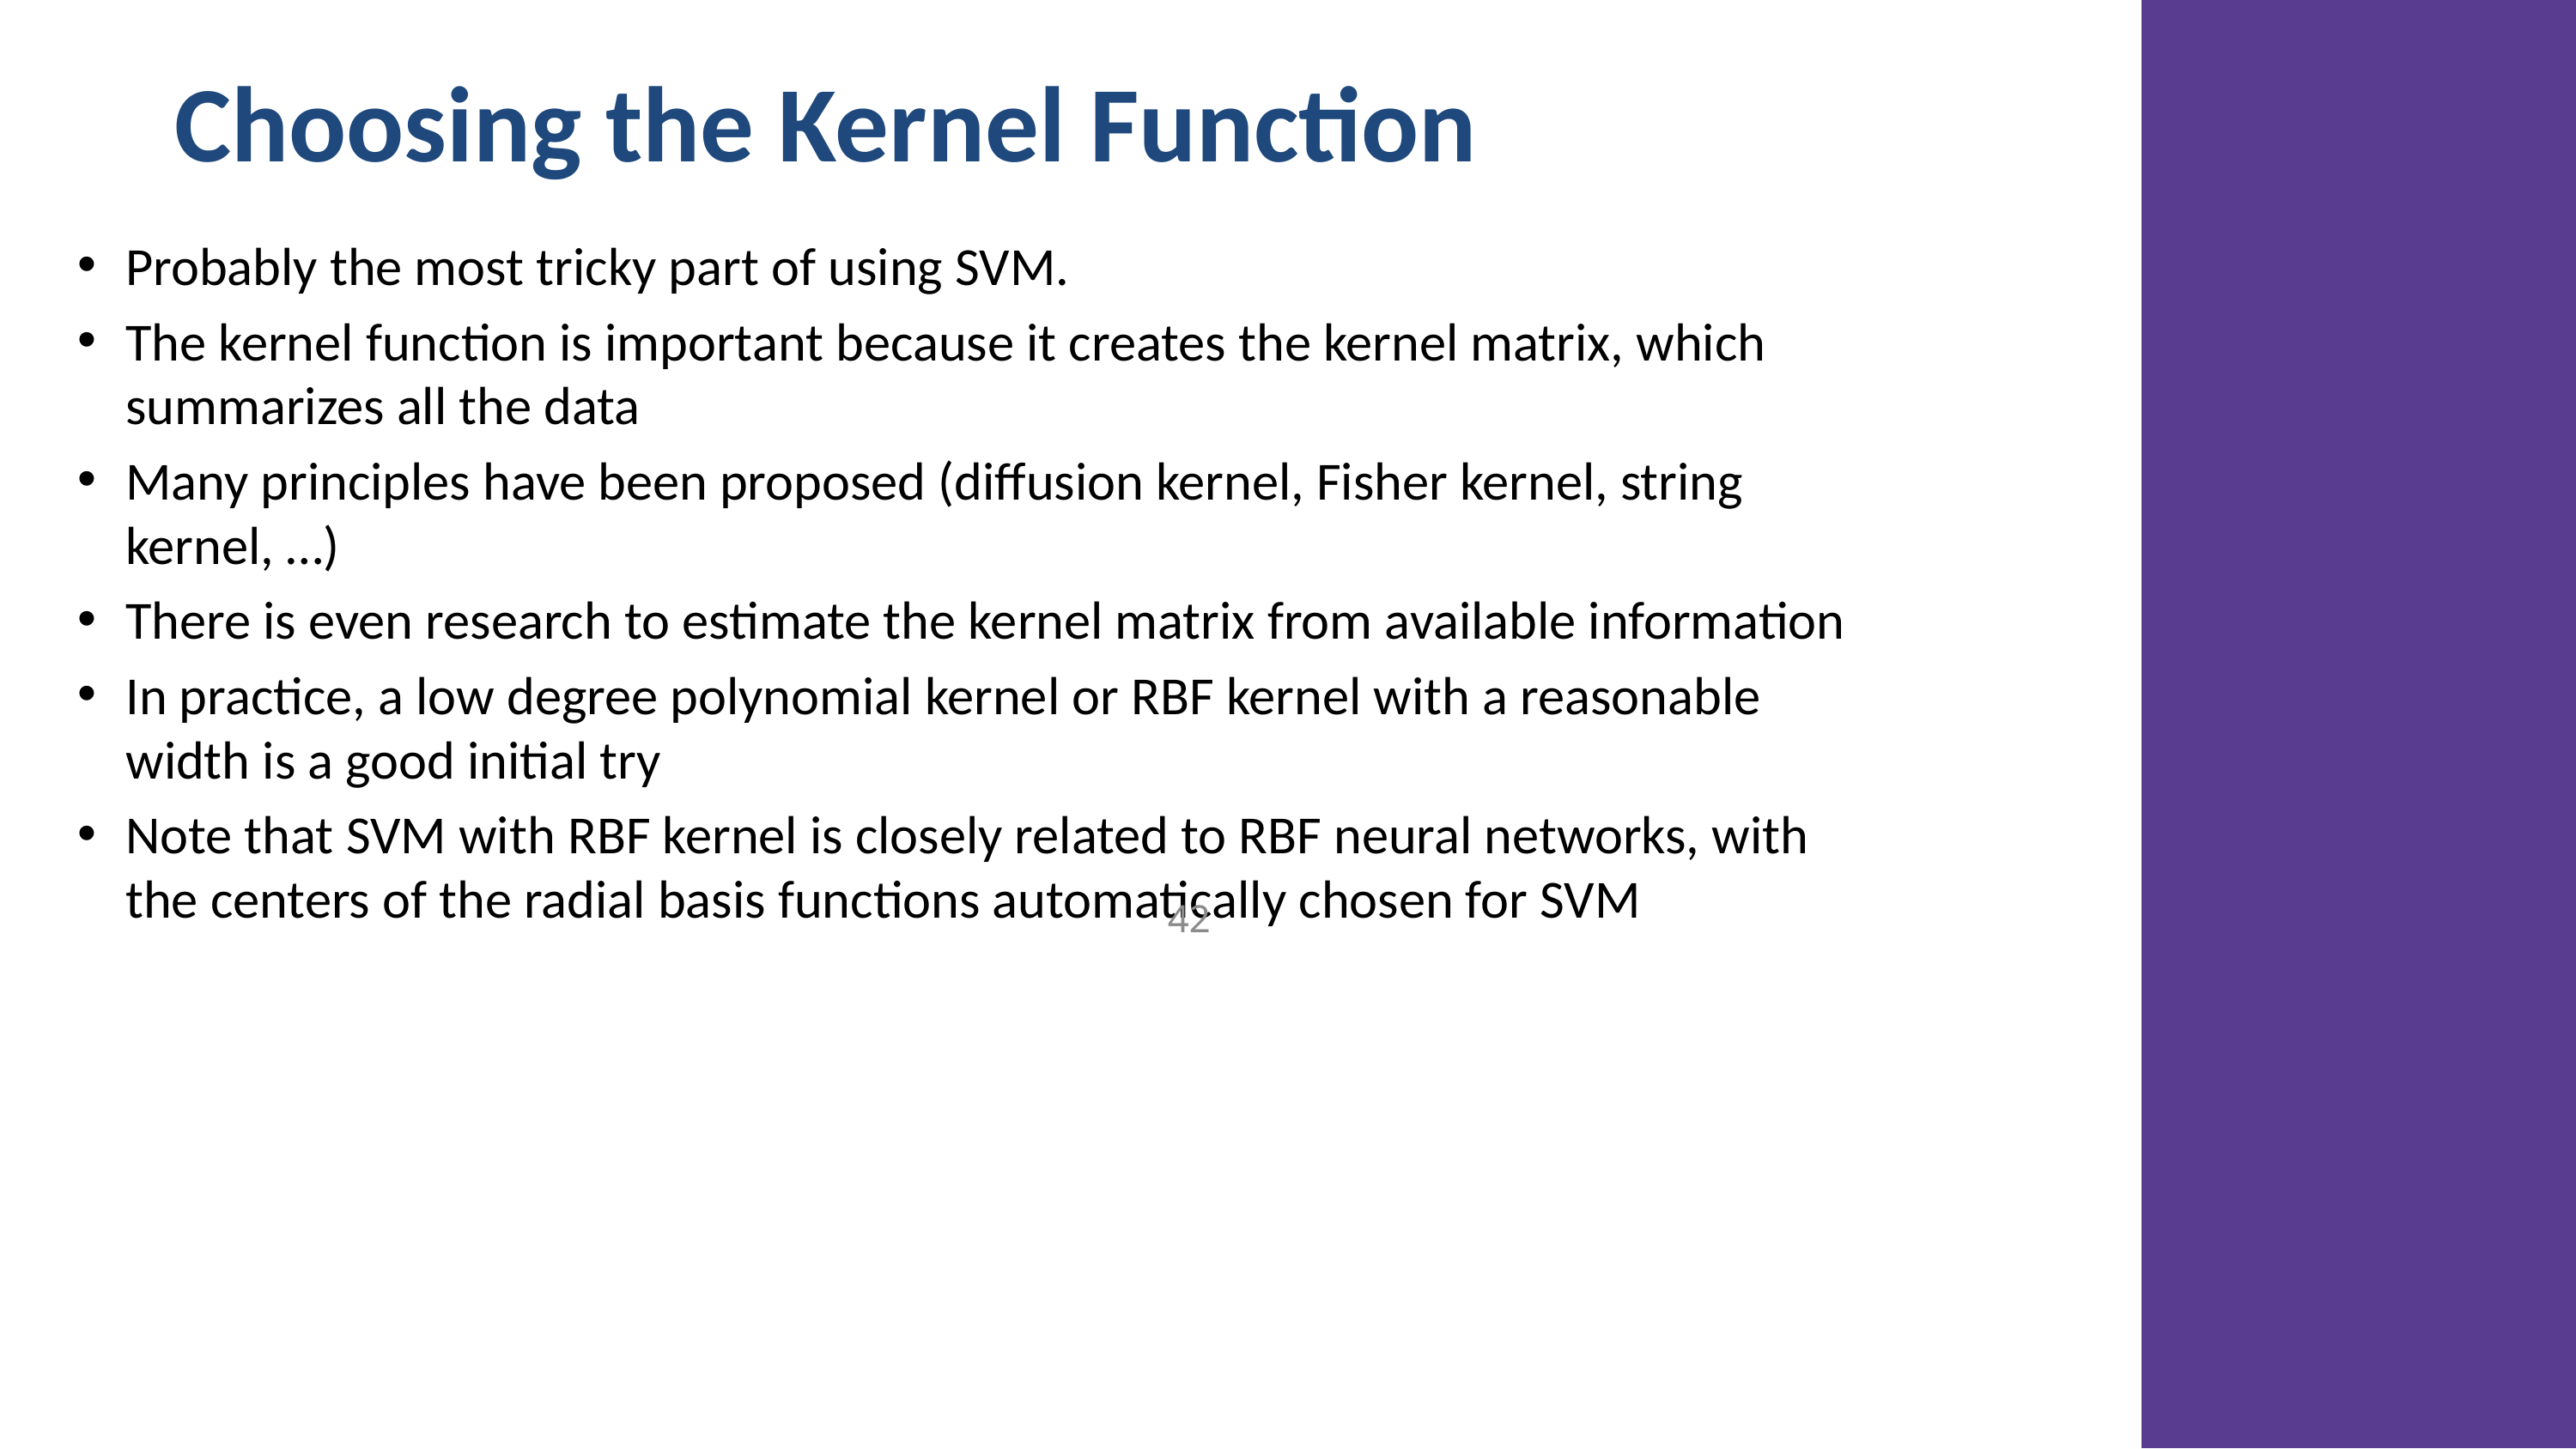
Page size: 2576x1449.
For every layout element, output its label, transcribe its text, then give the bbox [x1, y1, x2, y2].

title Choosing the Kernel Function [64, 39, 1589, 200]
list Probably the most tricky part of using SVM. The kernel function is important because it creates the kernel matrix, which summarizes all the data Many principles have been proposed (diffusion kernel, Fisher kernel, string kernel, …) There is even research to estimate the kernel matrix from available information In practice, a low degree polynomial kernel or RBF kernel with a reasonable width is a good initial try Note that SVM with RBF kernel is closely related to RBF neural networks, with the centers of the radial basis functions automatically chosen for SVM [64, 225, 1889, 863]
slide_number 42 [922, 894, 1224, 947]
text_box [2141, 0, 2576, 1449]
